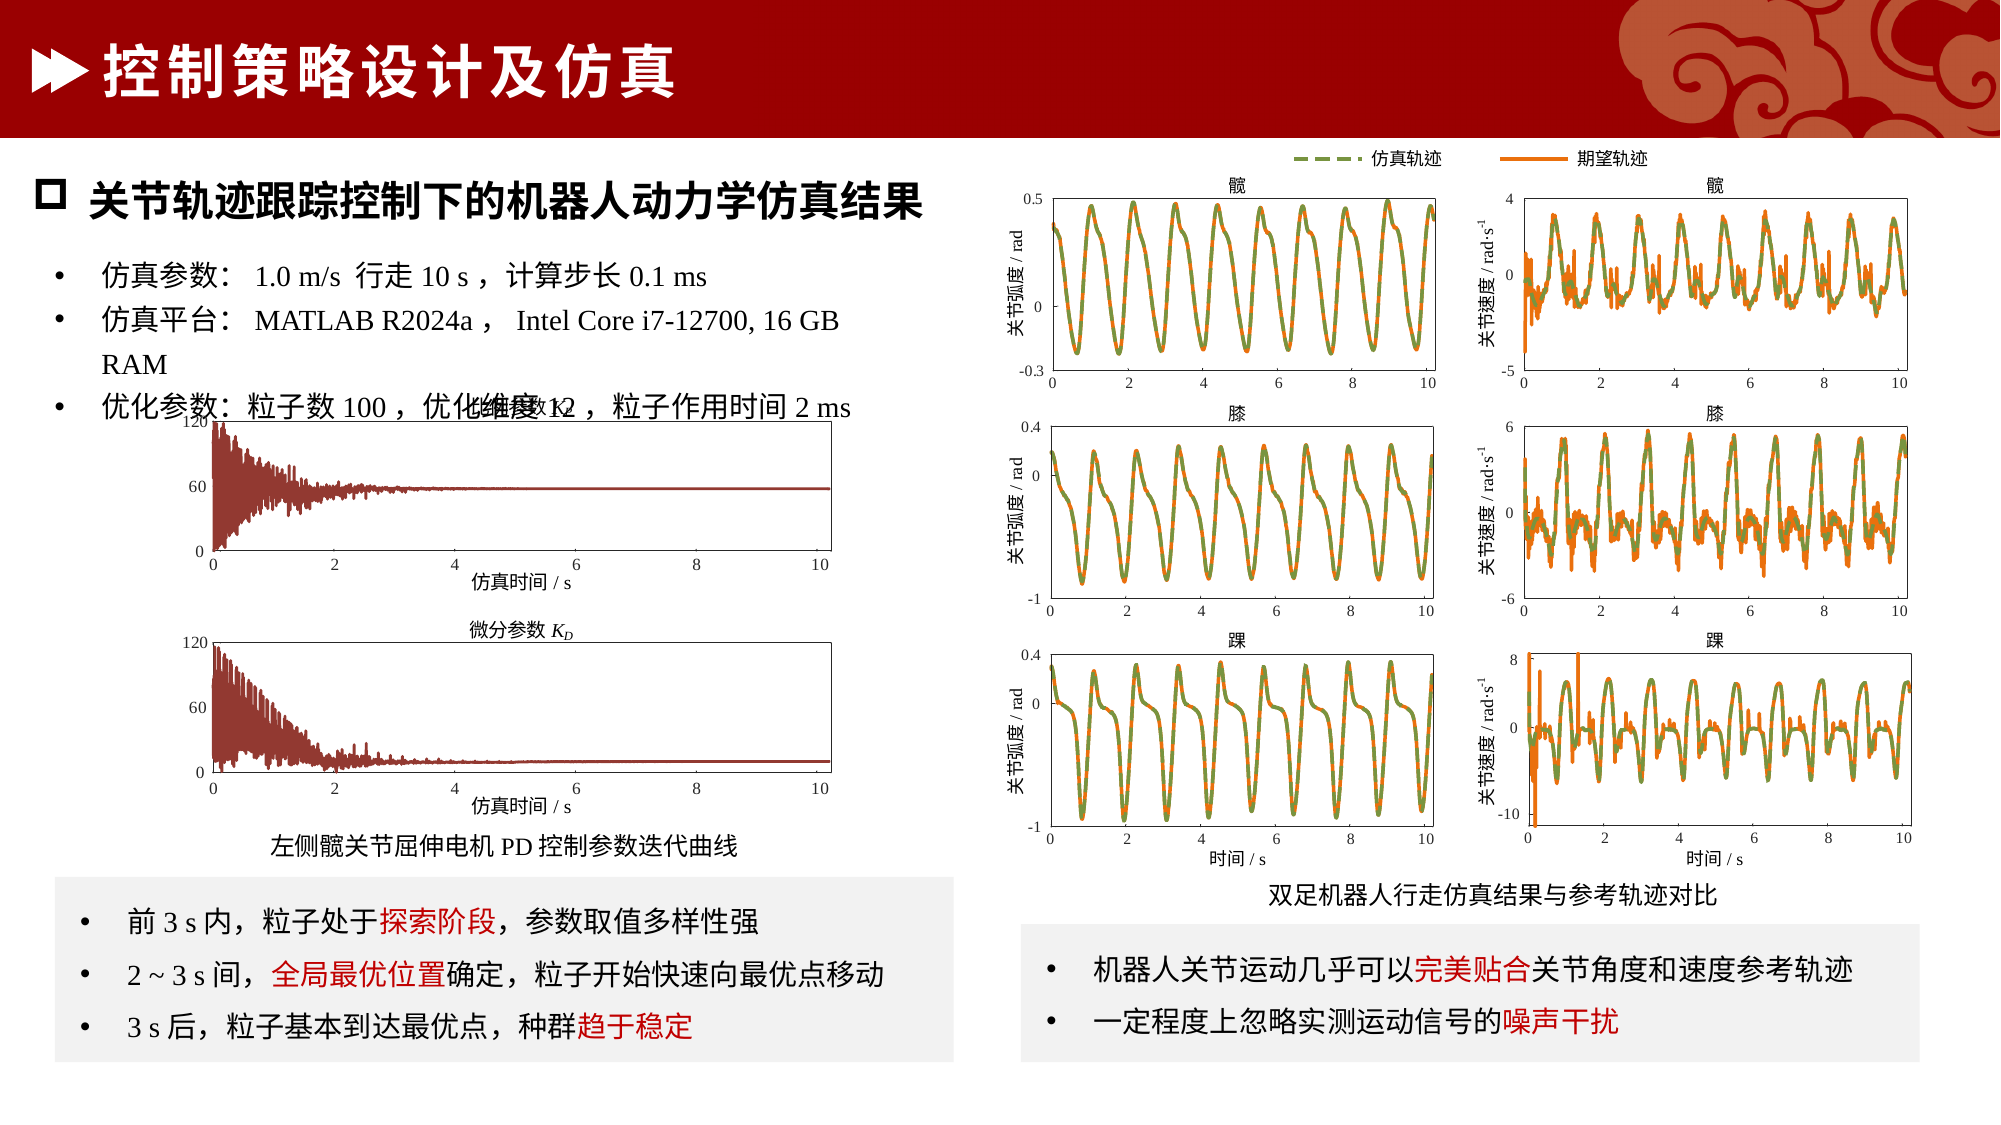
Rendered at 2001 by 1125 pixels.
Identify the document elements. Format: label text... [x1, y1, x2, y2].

text_box 关节轨迹跟踪控制下的机器人动力学仿真结果 [17, 157, 999, 233]
text_box 仿真参数：1.0 m/s 行走10 s，计算步长0.1 ms 仿真平台：MATLAB R2024a，Intel Core i7-12700, 16 GB RAM 优化参数：粒子数100，优化维度12，粒子作用时间2 ms [39, 241, 918, 431]
picture [999, 143, 1920, 879]
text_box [0, 0, 2000, 138]
picture [171, 390, 838, 828]
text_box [1020, 924, 1920, 1063]
text_box 双足机器人行走仿真结果与参考轨迹对比 [1188, 879, 1799, 917]
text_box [54, 876, 954, 1063]
text_box 左侧髋关节屈伸电机PD控制参数迭代曲线 [199, 828, 810, 868]
